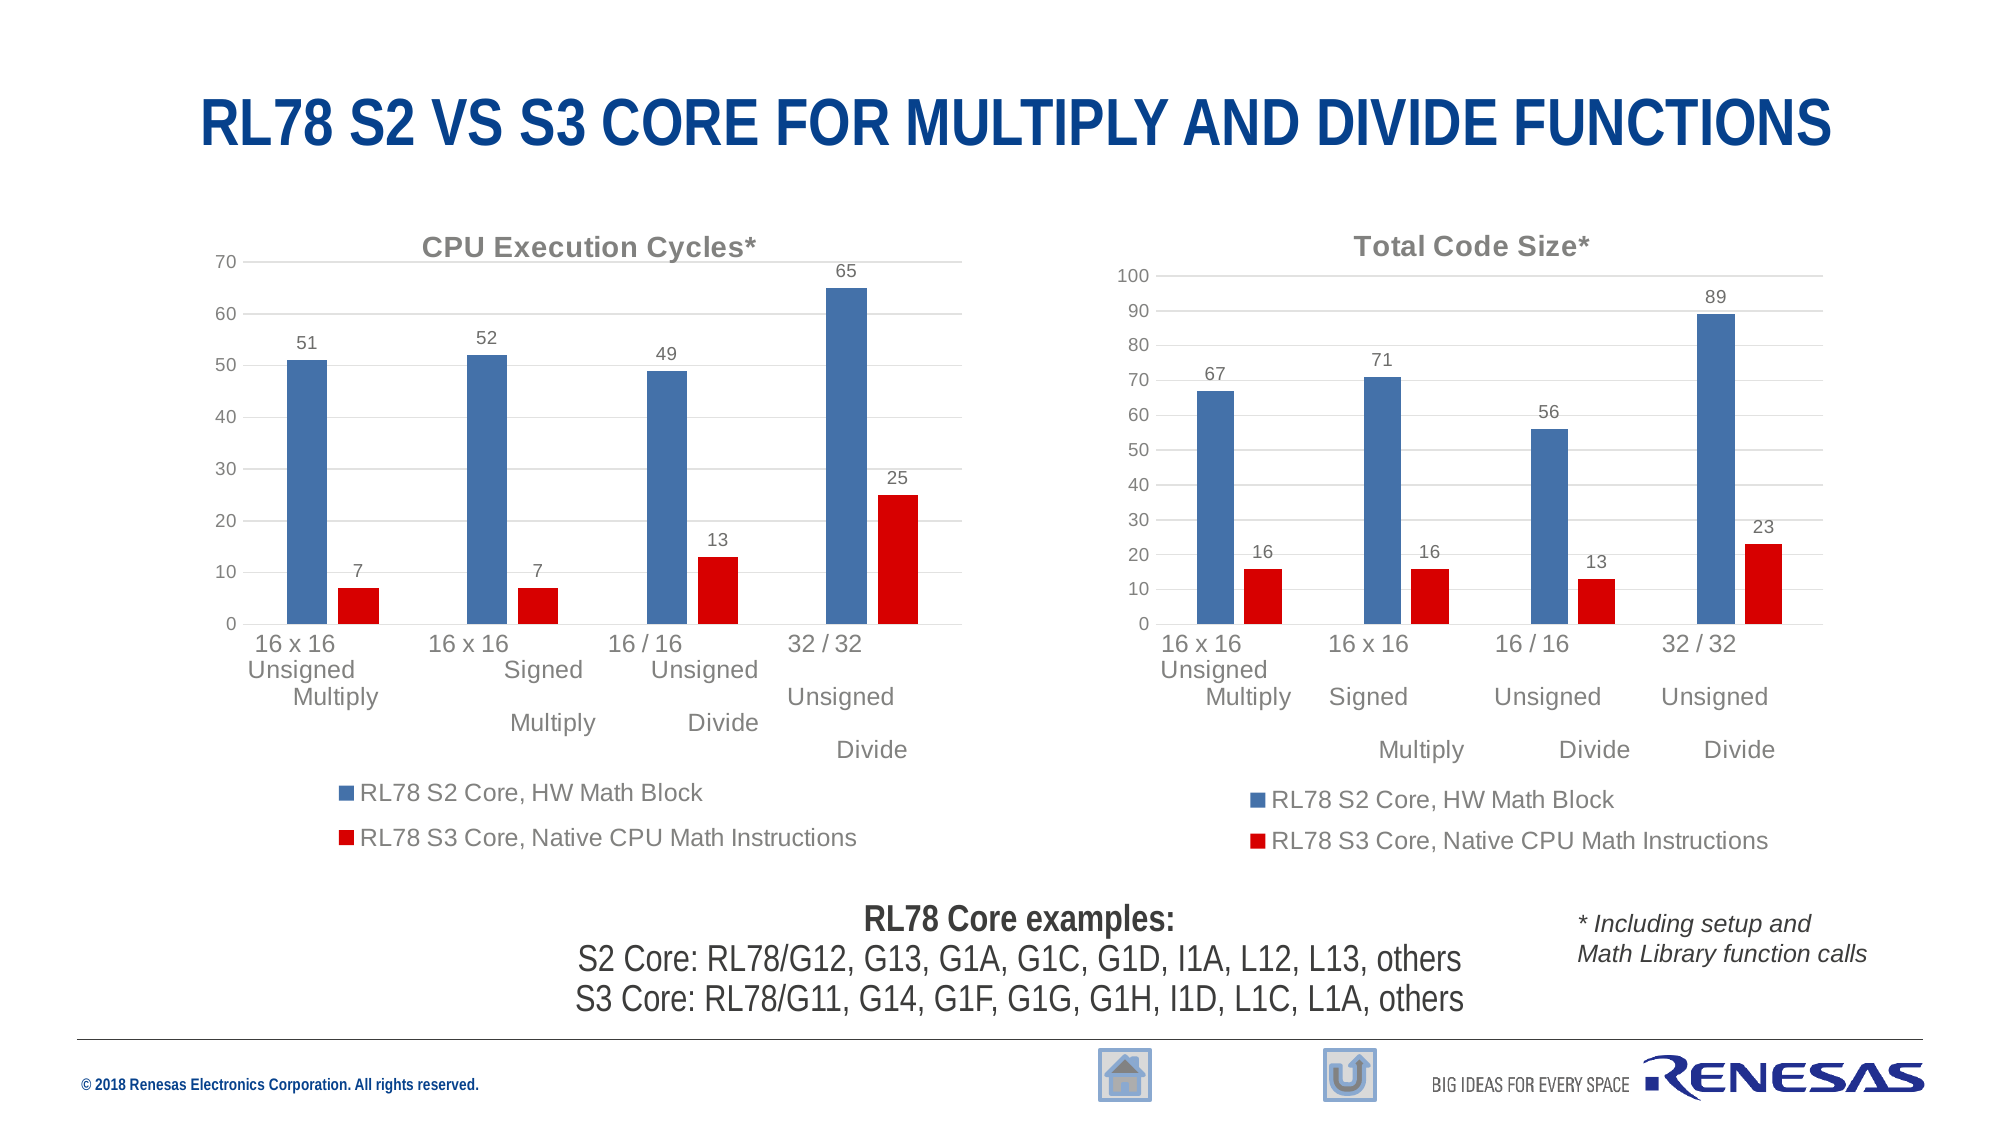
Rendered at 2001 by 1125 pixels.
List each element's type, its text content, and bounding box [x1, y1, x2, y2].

chart [192, 199, 986, 889]
title RL78 S2 vs S3 Core for Multiply and Divide functions [176, 62, 1859, 161]
text_box RL78 Core examples: S2 Core: RL78/G12, G13, G1A, G1C, G1D, I1A, L12, L13, others S3 Core: RL78/G11, G14, G1F, G1G, G1H, I1D, L1C, L1A, others [204, 874, 1835, 1028]
picture [1425, 1049, 1933, 1106]
chart [1096, 199, 1847, 876]
text_box * Including setup and Math Library function calls [1562, 899, 1888, 975]
